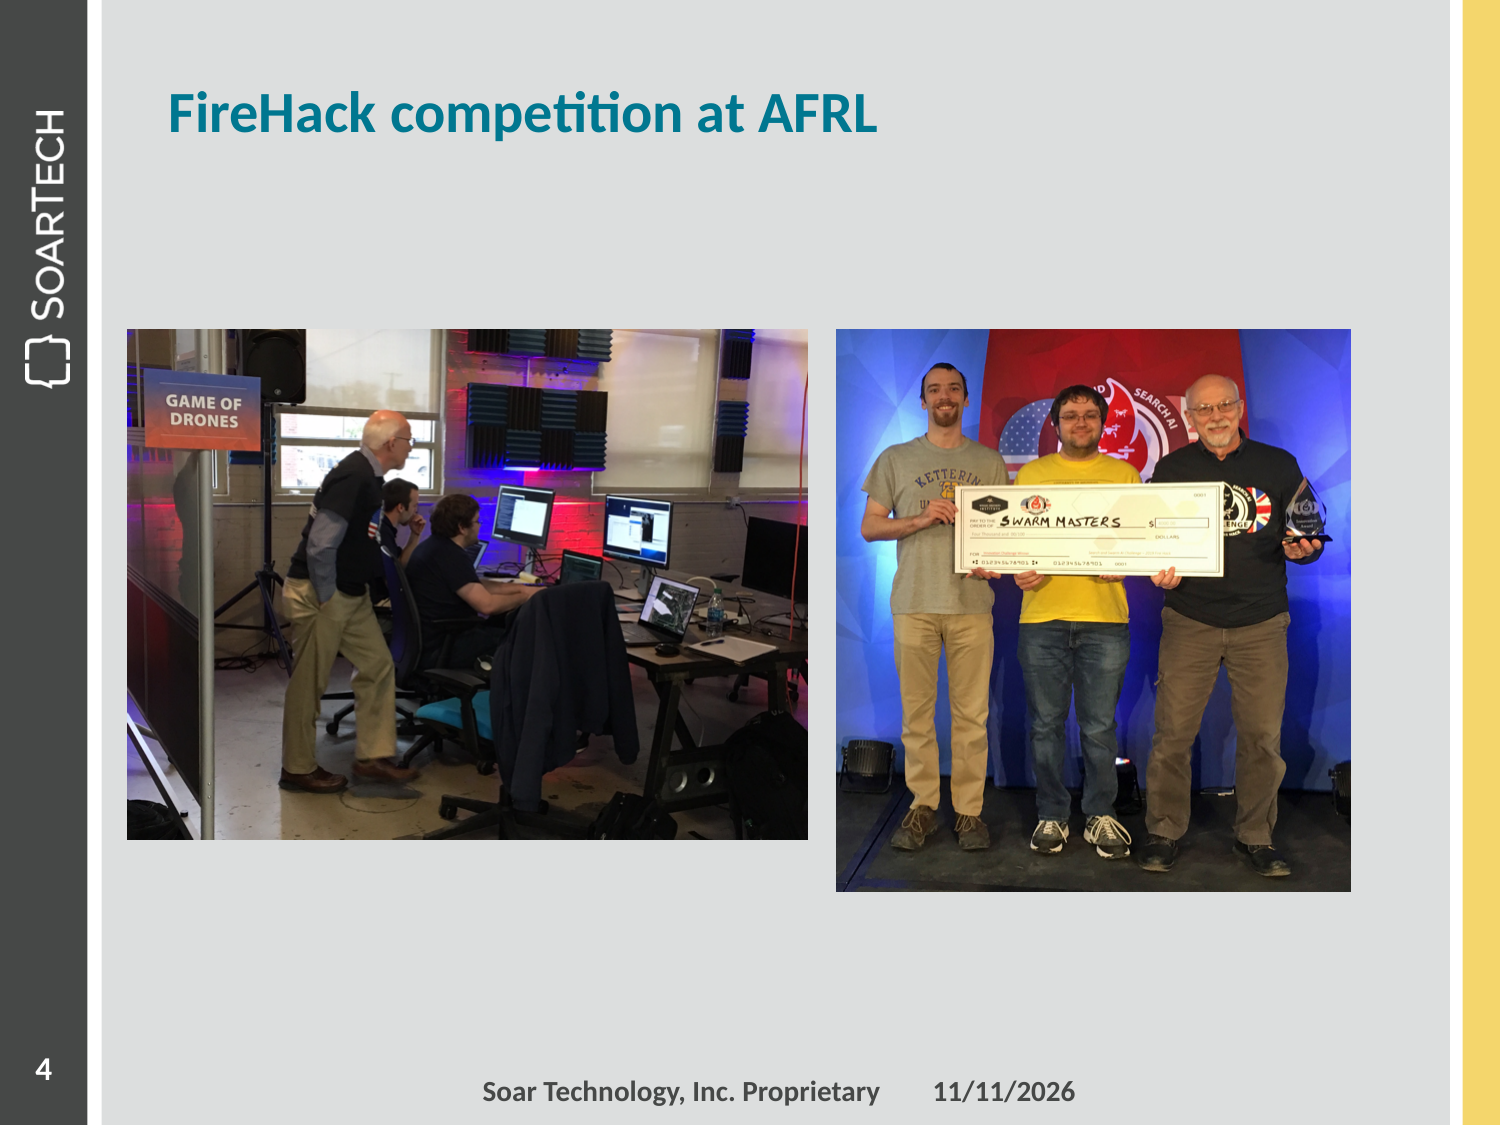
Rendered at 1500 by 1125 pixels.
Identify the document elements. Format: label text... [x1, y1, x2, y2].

picture [835, 329, 1351, 892]
title FireHack competition at AFRL [153, 65, 1398, 163]
slide_number 4 [0, 1039, 88, 1115]
picture [25, 111, 70, 389]
footer Soar Technology, Inc. Proprietary 6/30/19 [172, 1064, 1386, 1115]
picture [127, 329, 808, 840]
